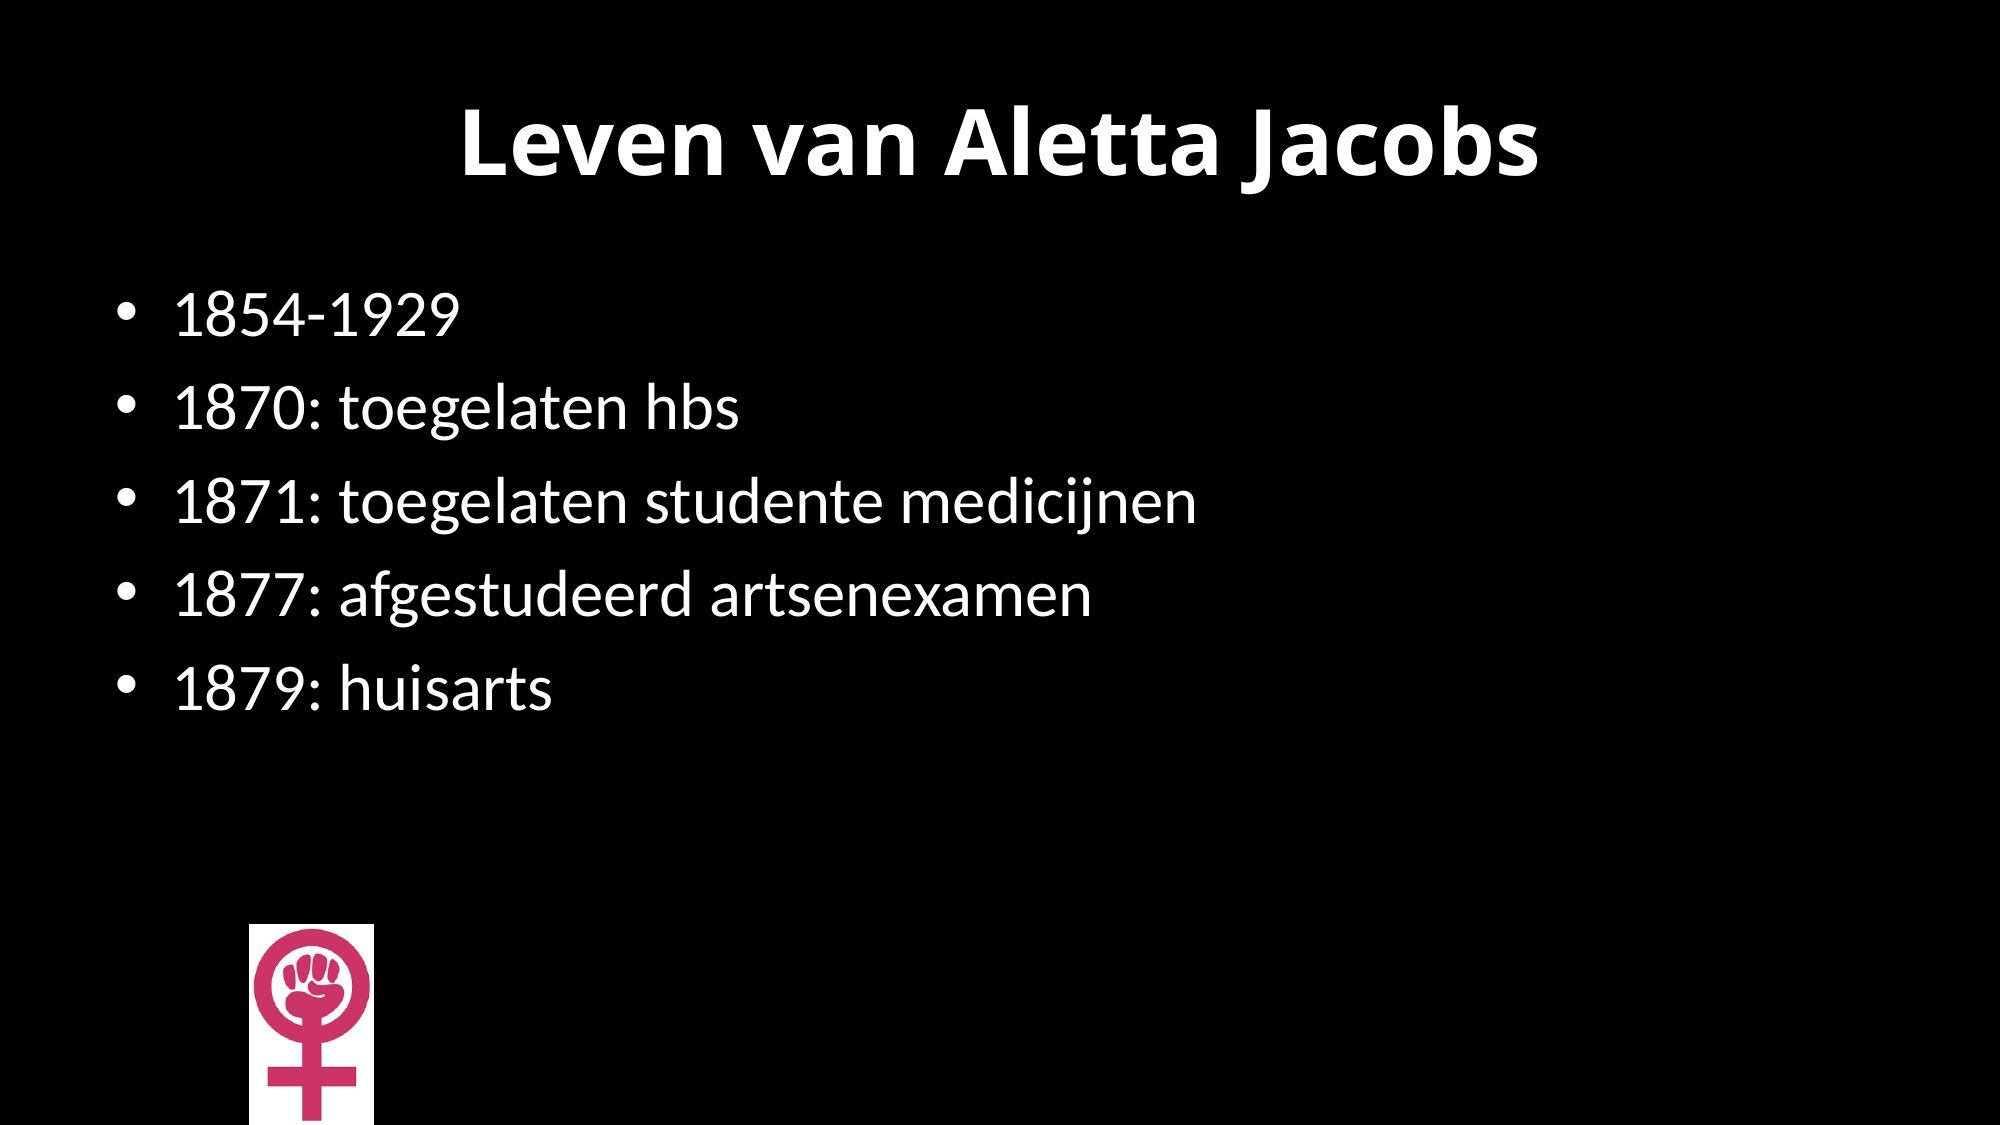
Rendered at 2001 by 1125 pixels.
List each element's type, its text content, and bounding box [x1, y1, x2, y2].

picture [249, 924, 375, 1125]
list 1854-1929 1870: toegelaten hbs 1871: toegelaten studente medicijnen 1877: afgestudeerd artsenexamen 1879: huisarts [99, 262, 1900, 1005]
title Leven van Aletta Jacobs [99, 45, 1900, 233]
